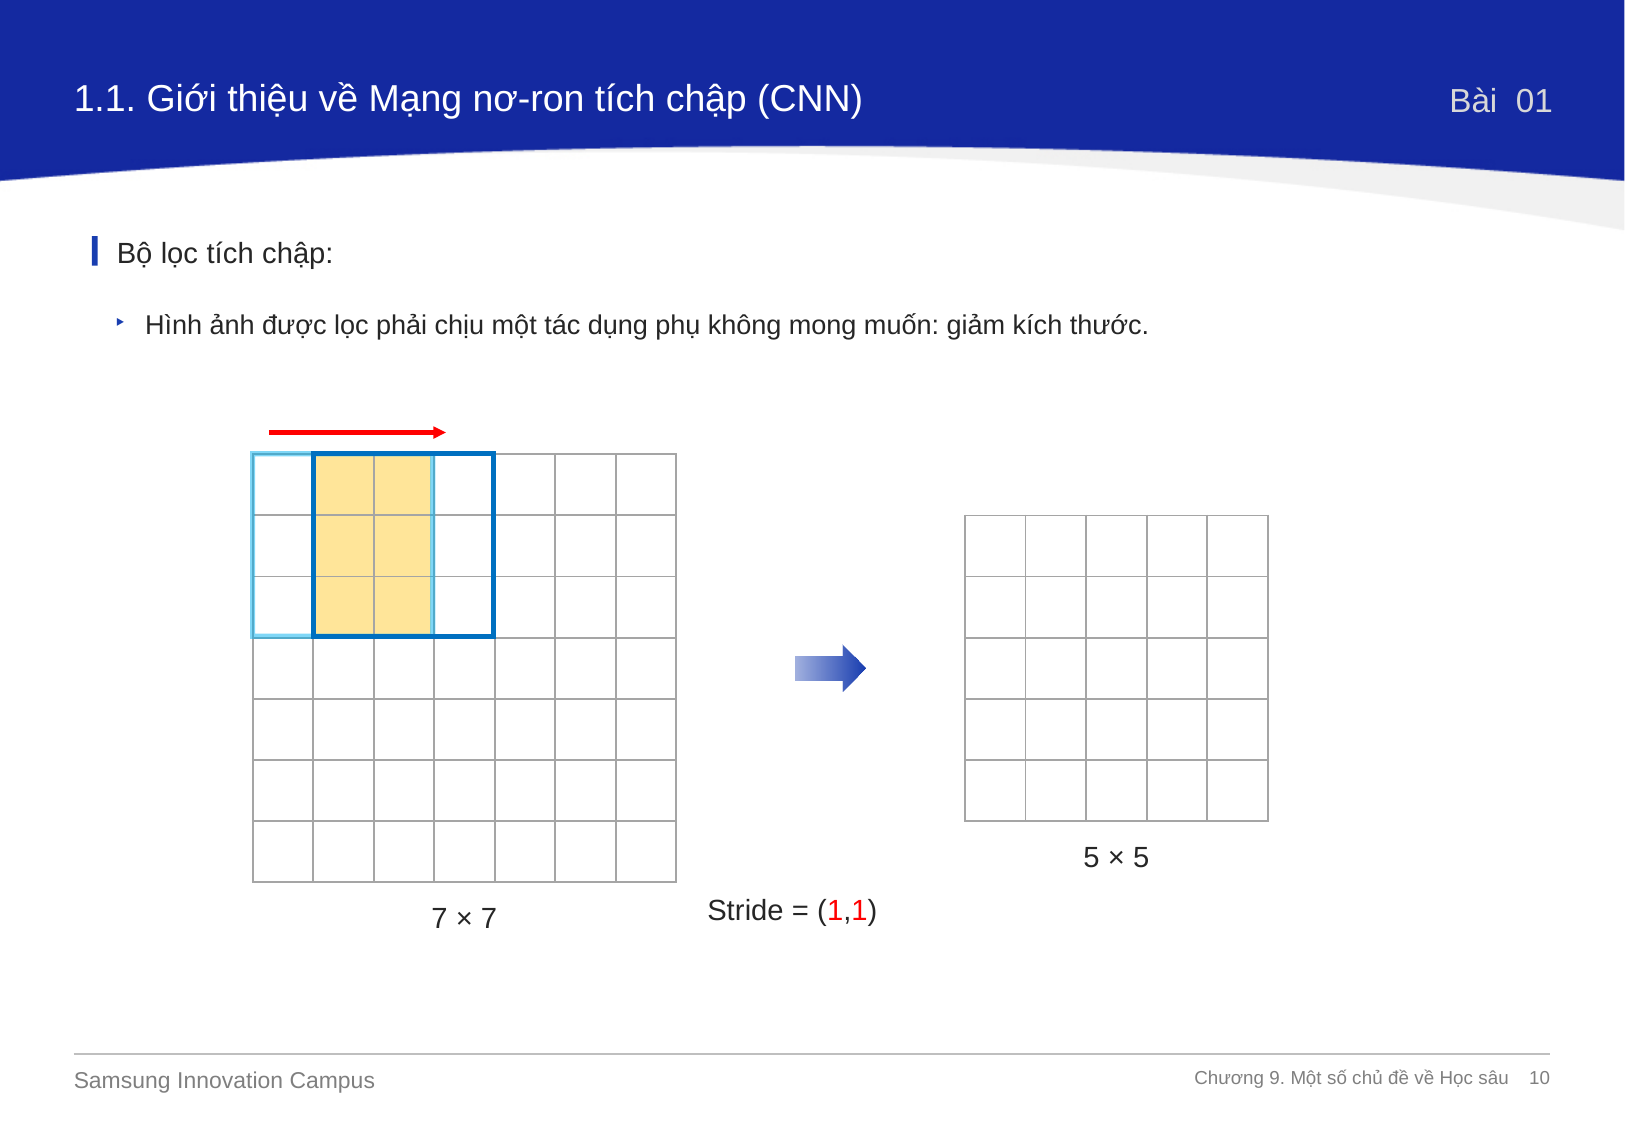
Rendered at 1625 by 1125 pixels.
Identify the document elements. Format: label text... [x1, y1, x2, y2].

table_cell [556, 822, 615, 881]
table_cell [617, 639, 675, 698]
table_cell [556, 761, 615, 820]
table_cell [314, 761, 373, 820]
table_cell [556, 639, 615, 698]
table_cell [496, 700, 554, 759]
table_header [1208, 516, 1267, 576]
table_cell [1208, 577, 1267, 637]
table_cell [617, 822, 675, 881]
table_cell [1208, 700, 1267, 759]
table_cell [617, 700, 675, 759]
table_cell [1087, 700, 1146, 759]
table_cell [1026, 639, 1085, 698]
text_box [313, 453, 494, 637]
table_cell [254, 639, 312, 698]
table_cell [496, 639, 554, 698]
table_cell [1148, 700, 1206, 759]
table_cell [617, 577, 675, 637]
table_cell [1026, 700, 1085, 759]
table_cell [1148, 639, 1206, 698]
table_cell [496, 516, 554, 576]
text_box 5 × 5 [934, 821, 1299, 874]
table_cell [1087, 761, 1146, 820]
table_cell [375, 822, 433, 881]
table_cell [1026, 761, 1085, 820]
table_cell [435, 822, 494, 881]
table_cell [254, 700, 312, 759]
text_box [91, 234, 1533, 270]
table_cell [966, 639, 1025, 698]
table_header [556, 455, 615, 514]
table_cell [1026, 577, 1085, 637]
table_cell [1148, 577, 1206, 637]
table_header [1148, 516, 1206, 576]
table_cell [314, 700, 373, 759]
table_cell [966, 577, 1025, 637]
picture [0, 0, 1625, 1125]
table_header [966, 516, 1025, 576]
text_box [73, 73, 1554, 120]
table_cell [556, 577, 615, 637]
table_header [1026, 516, 1085, 576]
table_cell [496, 761, 554, 820]
table_cell [1208, 639, 1267, 698]
table_cell [1087, 577, 1146, 637]
table_cell [556, 700, 615, 759]
table_cell [1148, 761, 1206, 820]
table_cell [254, 761, 312, 820]
table_cell [435, 700, 494, 759]
text_box [252, 453, 313, 637]
table_header [1087, 516, 1146, 576]
table_cell [617, 761, 675, 820]
text_box 7 × 7 [282, 882, 647, 935]
text_box [795, 644, 866, 692]
table_cell [314, 639, 373, 698]
table_cell [1208, 761, 1267, 820]
table_cell [496, 577, 554, 637]
table_cell [1087, 639, 1146, 698]
table_cell [375, 761, 433, 820]
table_cell [556, 516, 615, 576]
table_cell [966, 761, 1025, 820]
table_cell [314, 822, 373, 881]
table_cell [375, 700, 433, 759]
table_cell [375, 639, 433, 698]
table_cell [966, 700, 1025, 759]
table_cell [435, 639, 494, 698]
table_cell [435, 761, 494, 820]
text_box Stride = (1,1) [691, 874, 893, 927]
table_header [617, 455, 675, 514]
table_cell [254, 822, 312, 881]
table_header [496, 455, 554, 514]
table_cell [617, 516, 675, 576]
table_cell [496, 822, 554, 881]
text_box Hình ảnh được lọc phải chịu một tác dụng phụ không mong muốn: giảm kích thước. [115, 278, 1532, 352]
